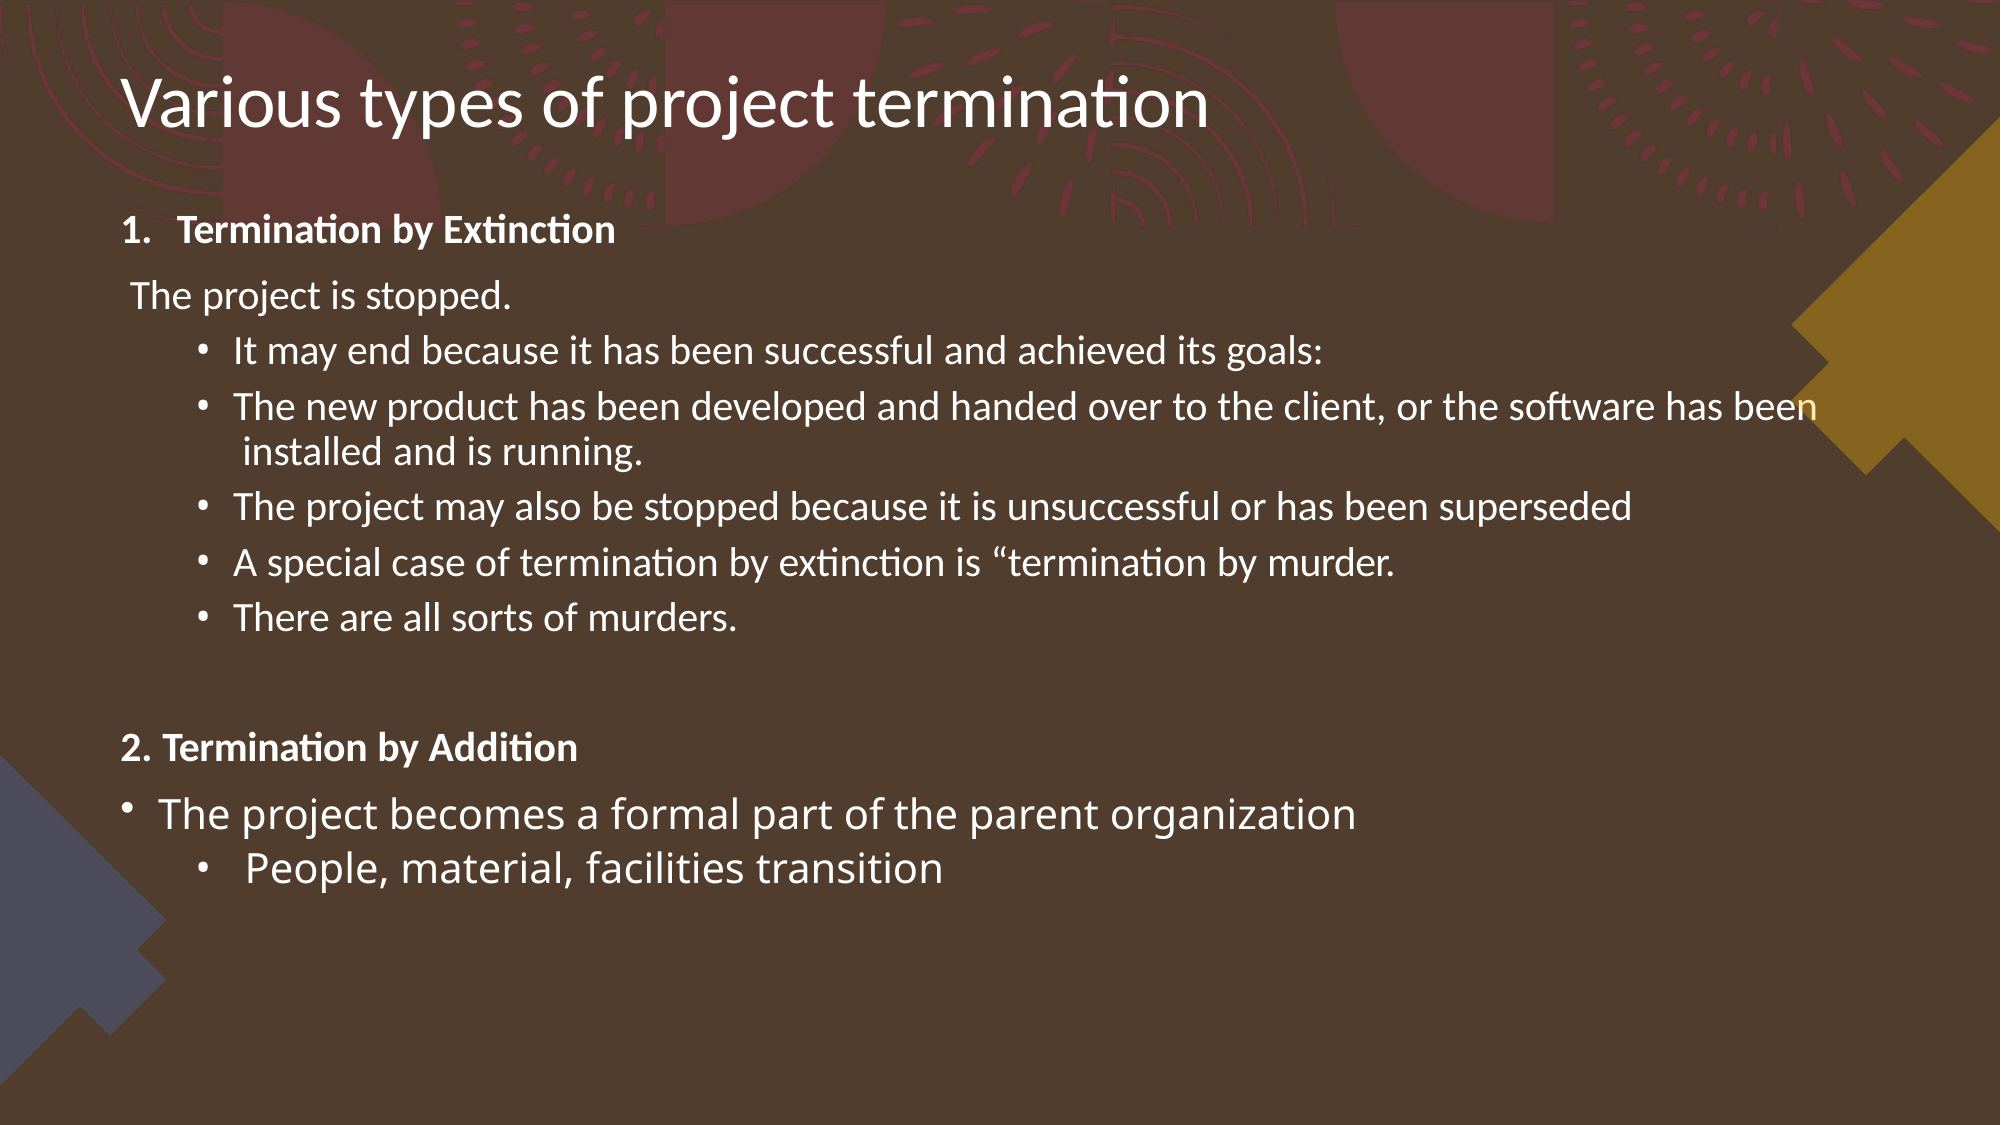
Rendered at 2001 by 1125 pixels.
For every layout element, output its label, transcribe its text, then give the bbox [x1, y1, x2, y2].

text_box [0, 754, 167, 1086]
text_box Termination by Extinction The project is stopped. It may end because it has been successful and achieved its goals: The new product has been developed and handed over to the client, or the software has been installed and is running. The project may also be stopped because it is unsuccessful or has been superseded A special case of termination by extinction is “termination by murder. There are all sorts of murders. Termination by Addition The project becomes a formal part of the parent organization People, material, facilities transition [118, 183, 1825, 892]
title Various types of project termination [118, 1, 1221, 183]
text_box [1791, 116, 2000, 533]
